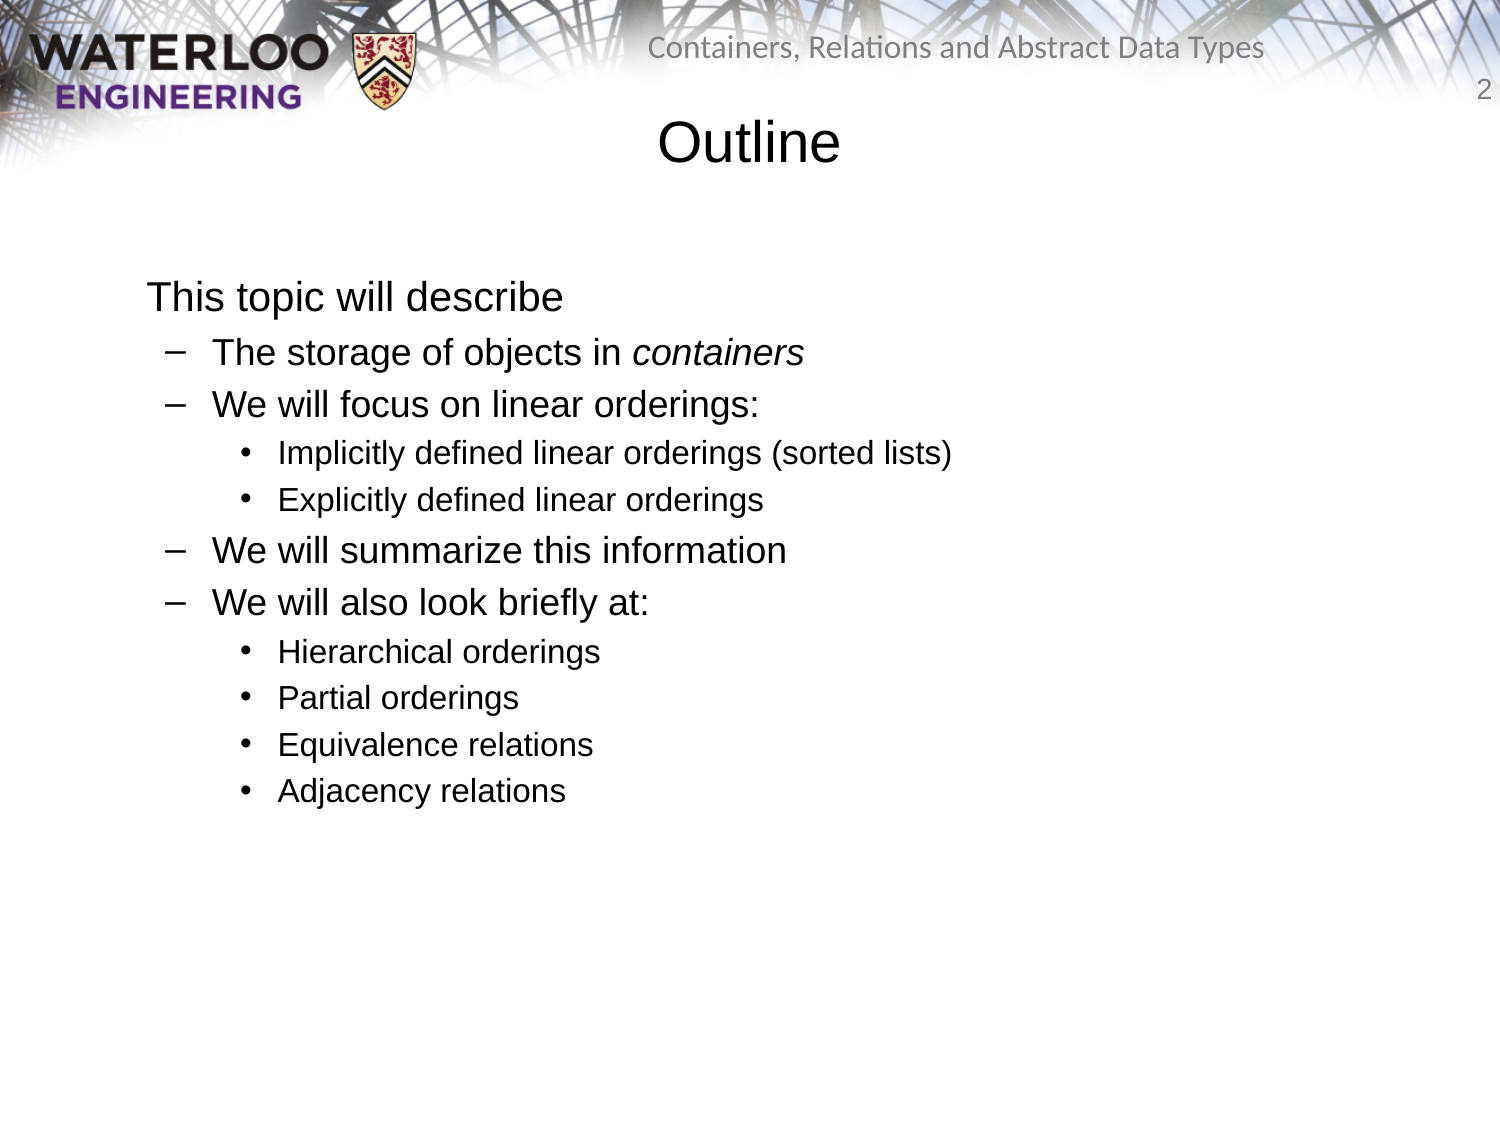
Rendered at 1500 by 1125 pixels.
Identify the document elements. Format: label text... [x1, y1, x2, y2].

title Outline [74, 44, 1426, 233]
picture [0, 0, 1500, 1125]
list This topic will describe The storage of objects in containers We will focus on linear orderings: Implicitly defined linear orderings (sorted lists) Explicitly defined linear orderings We will summarize this information We will also look briefly at: Hierarchical orderings Partial orderings Equivalence relations Adjacency relations [74, 262, 1426, 1006]
